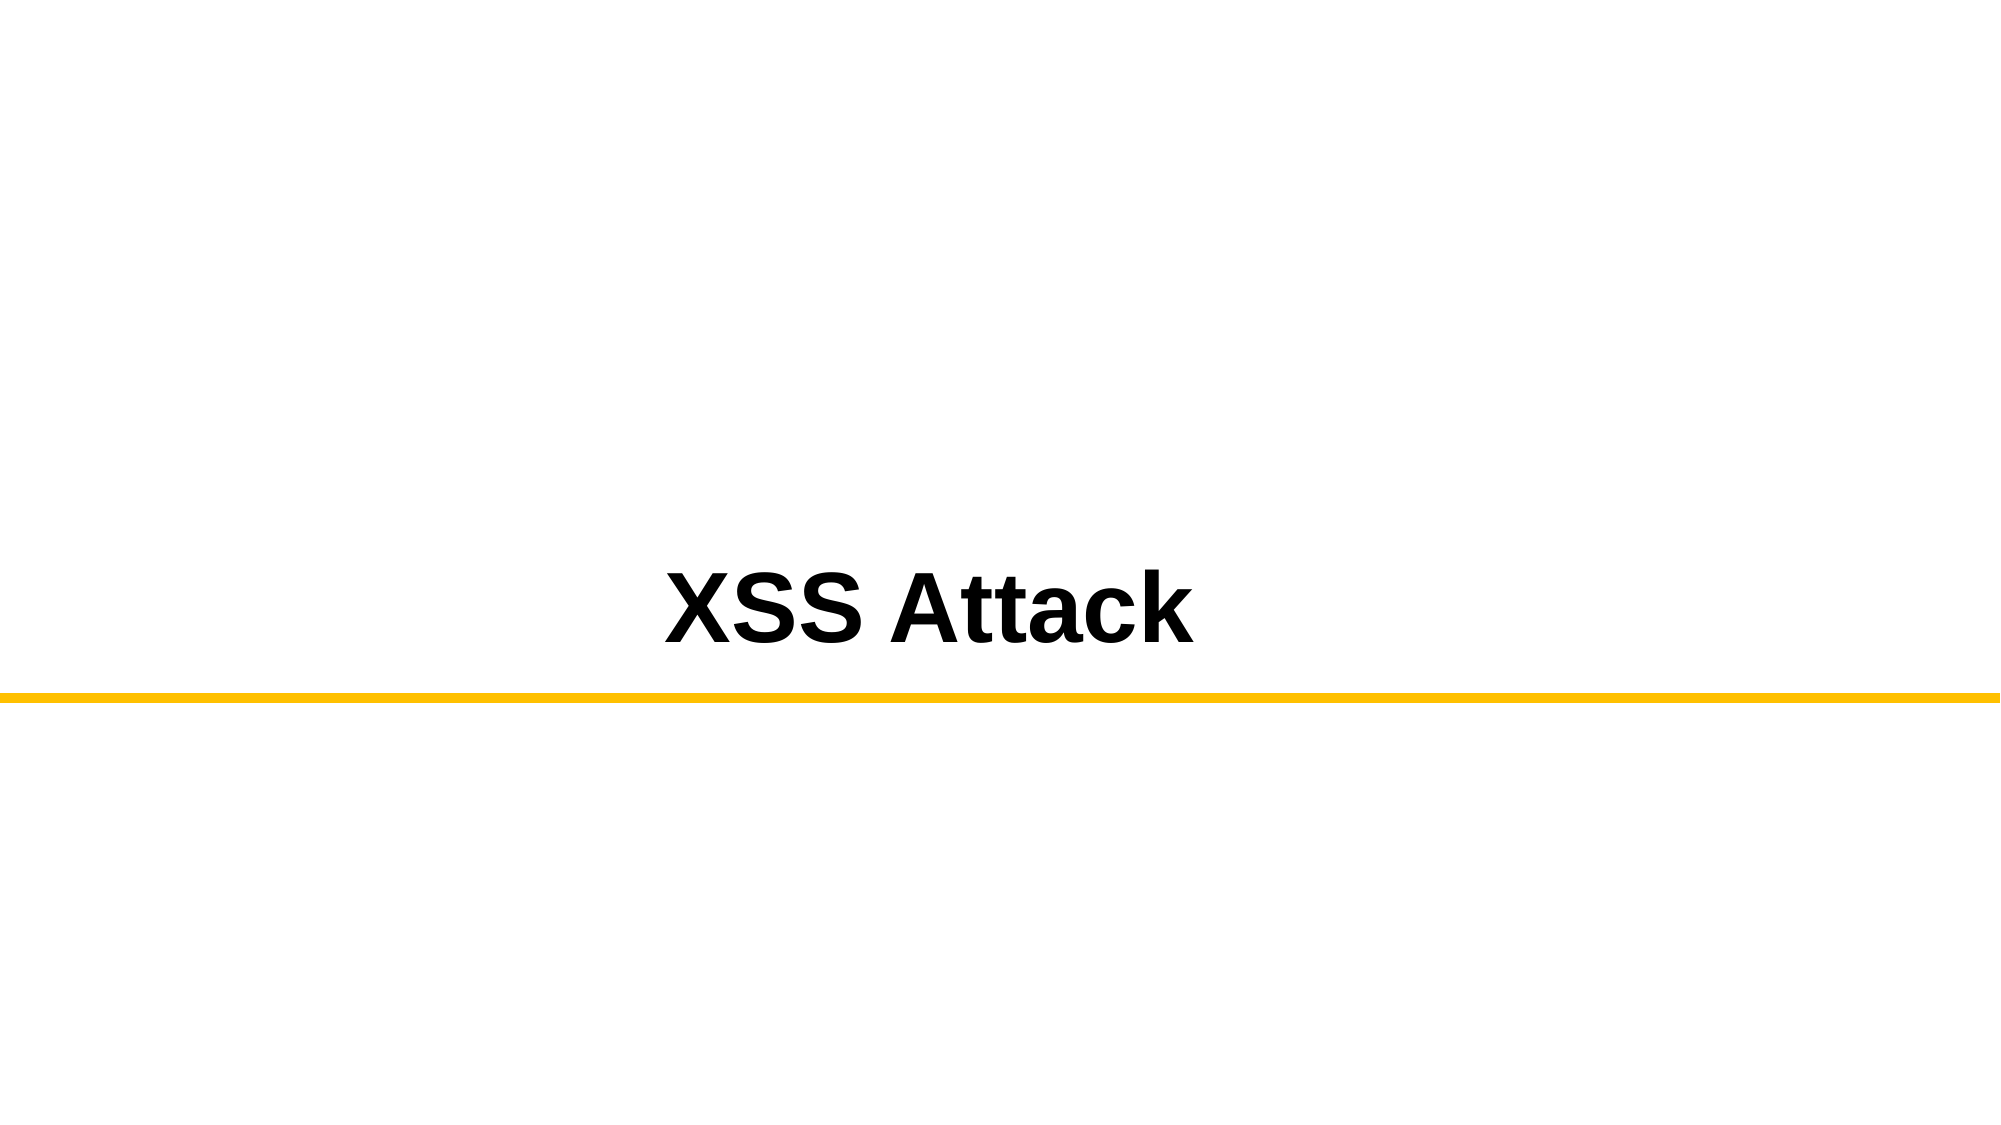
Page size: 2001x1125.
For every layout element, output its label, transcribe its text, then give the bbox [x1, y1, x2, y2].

text_box [0, 694, 2000, 702]
text_box XSS Attack [649, 535, 1351, 670]
